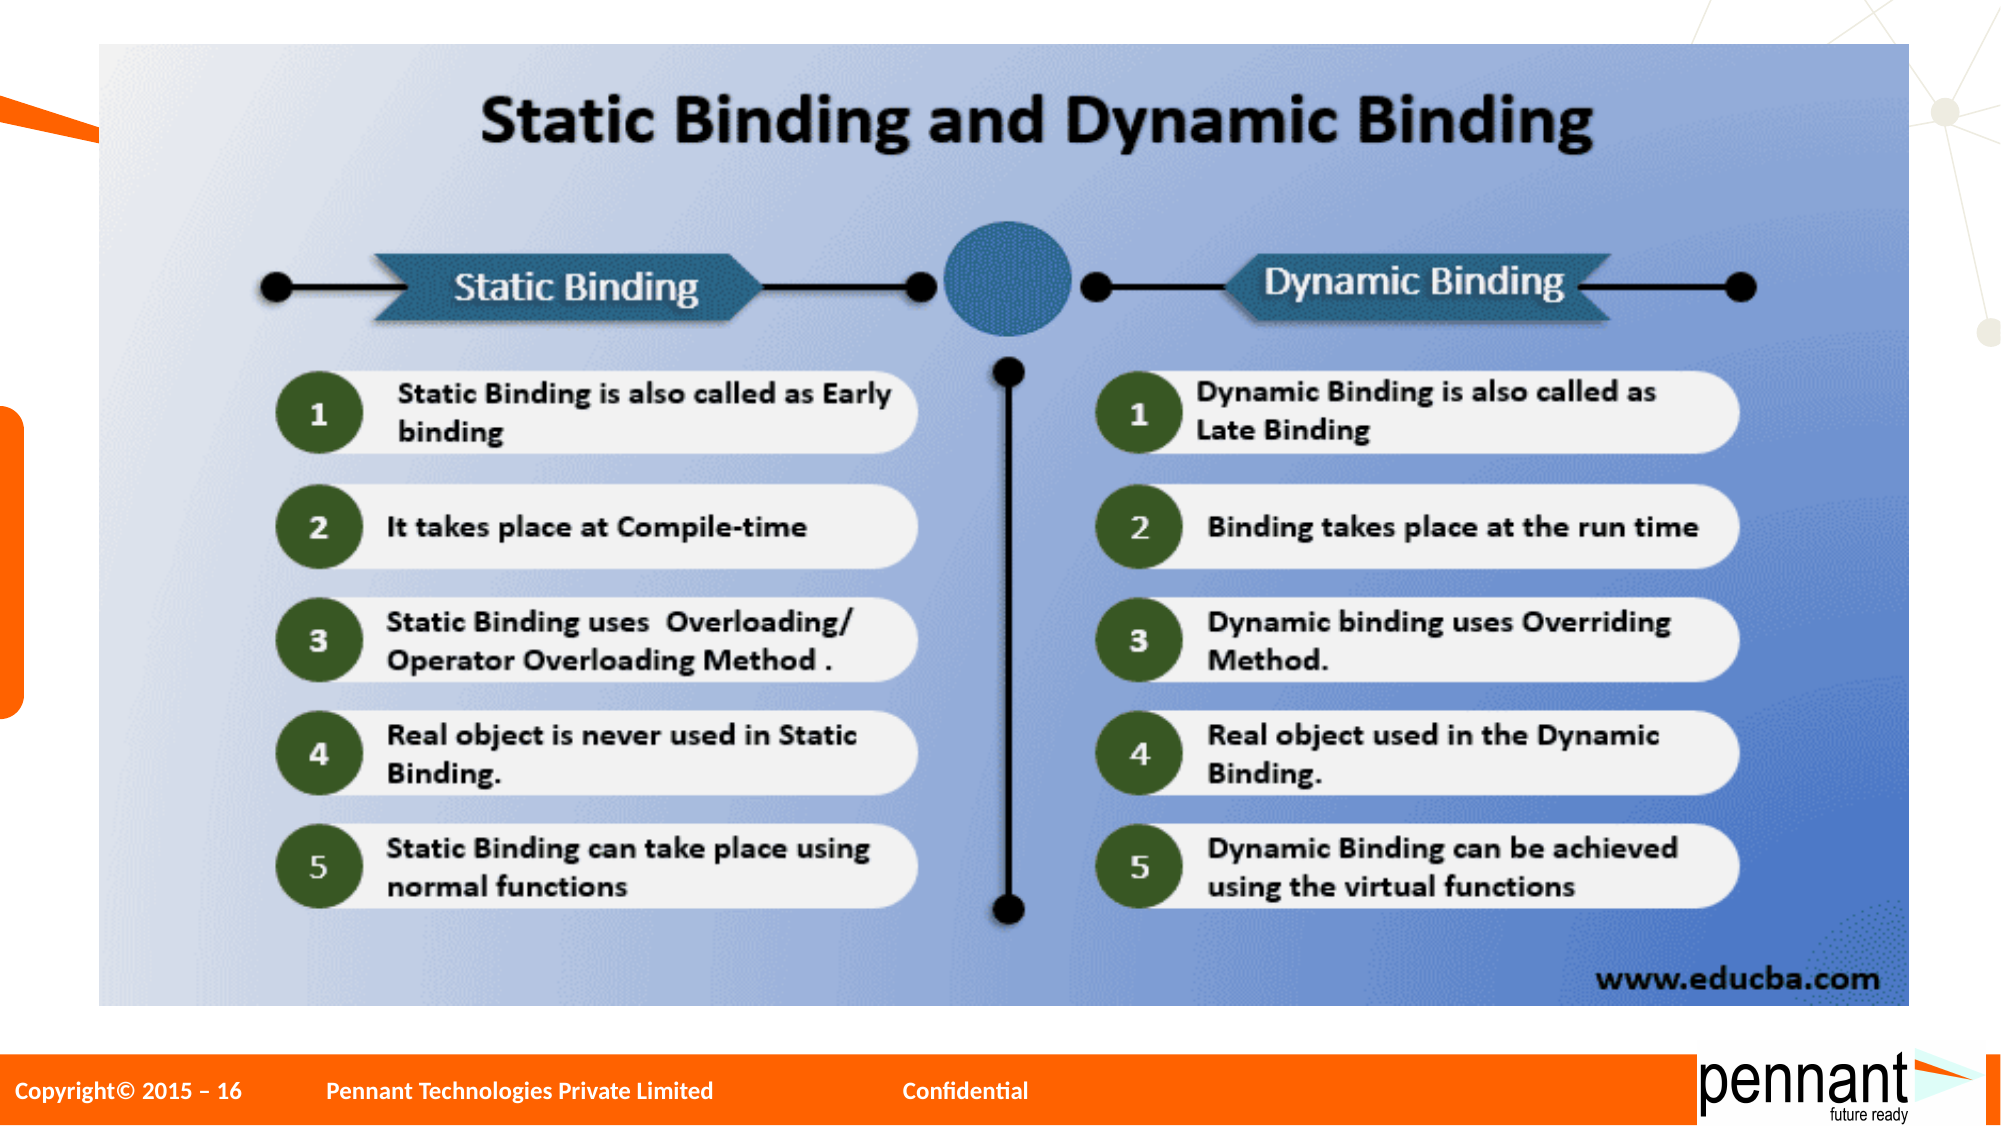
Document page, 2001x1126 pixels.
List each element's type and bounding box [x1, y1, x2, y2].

picture [1697, 1040, 1986, 1126]
list [99, 44, 1910, 1006]
